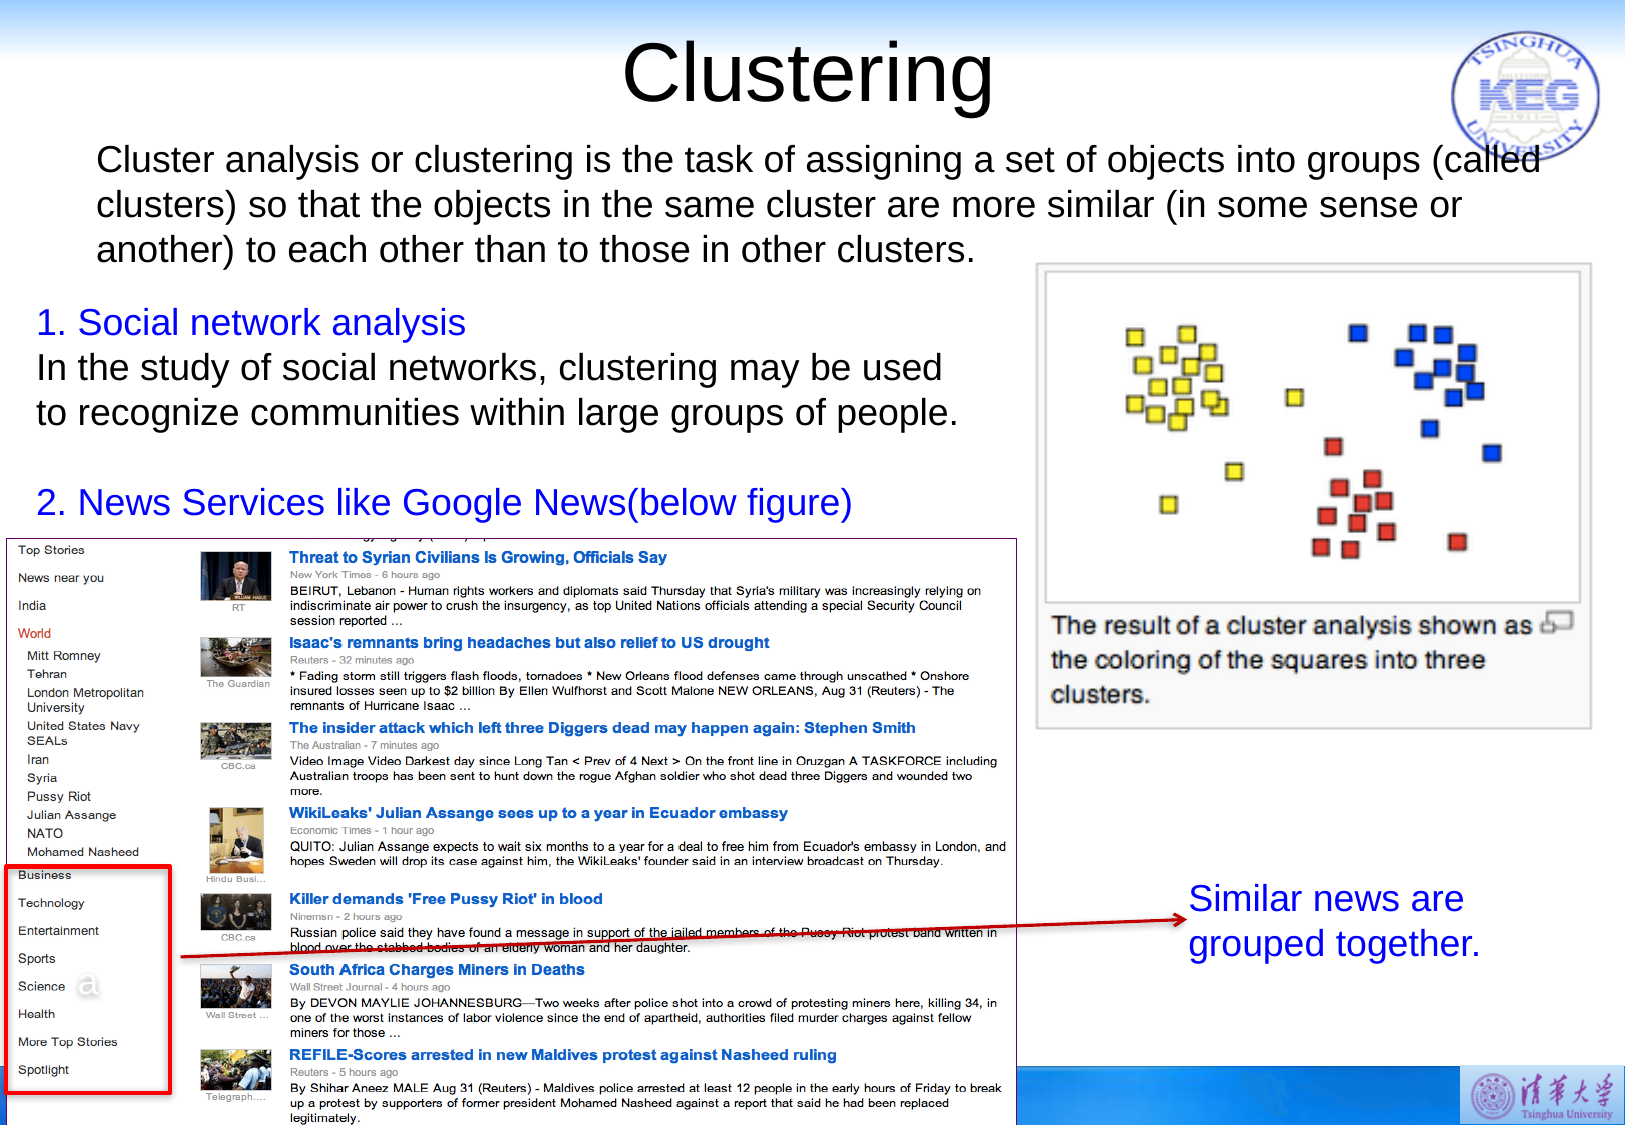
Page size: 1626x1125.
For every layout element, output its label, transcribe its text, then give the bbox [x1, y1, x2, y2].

picture [1031, 255, 1597, 736]
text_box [180, 919, 1188, 958]
text_box Cluster analysis or clustering is the task of assigning a set of objects into groups (called clusters) so that the objects in the same cluster are more similar (in some sense or another) to each other than to those in other clusters. [81, 127, 1564, 278]
picture [1450, 30, 1604, 163]
text_box 1. Social network analysis In the study of social networks, clustering may be used to recognize communities within large groups of people. 2. News Services like Google News(below figure) [21, 290, 992, 536]
text_box Similar news are grouped together. [1173, 866, 1527, 972]
picture [0, 538, 1625, 1125]
title Clustering [76, 23, 1540, 114]
